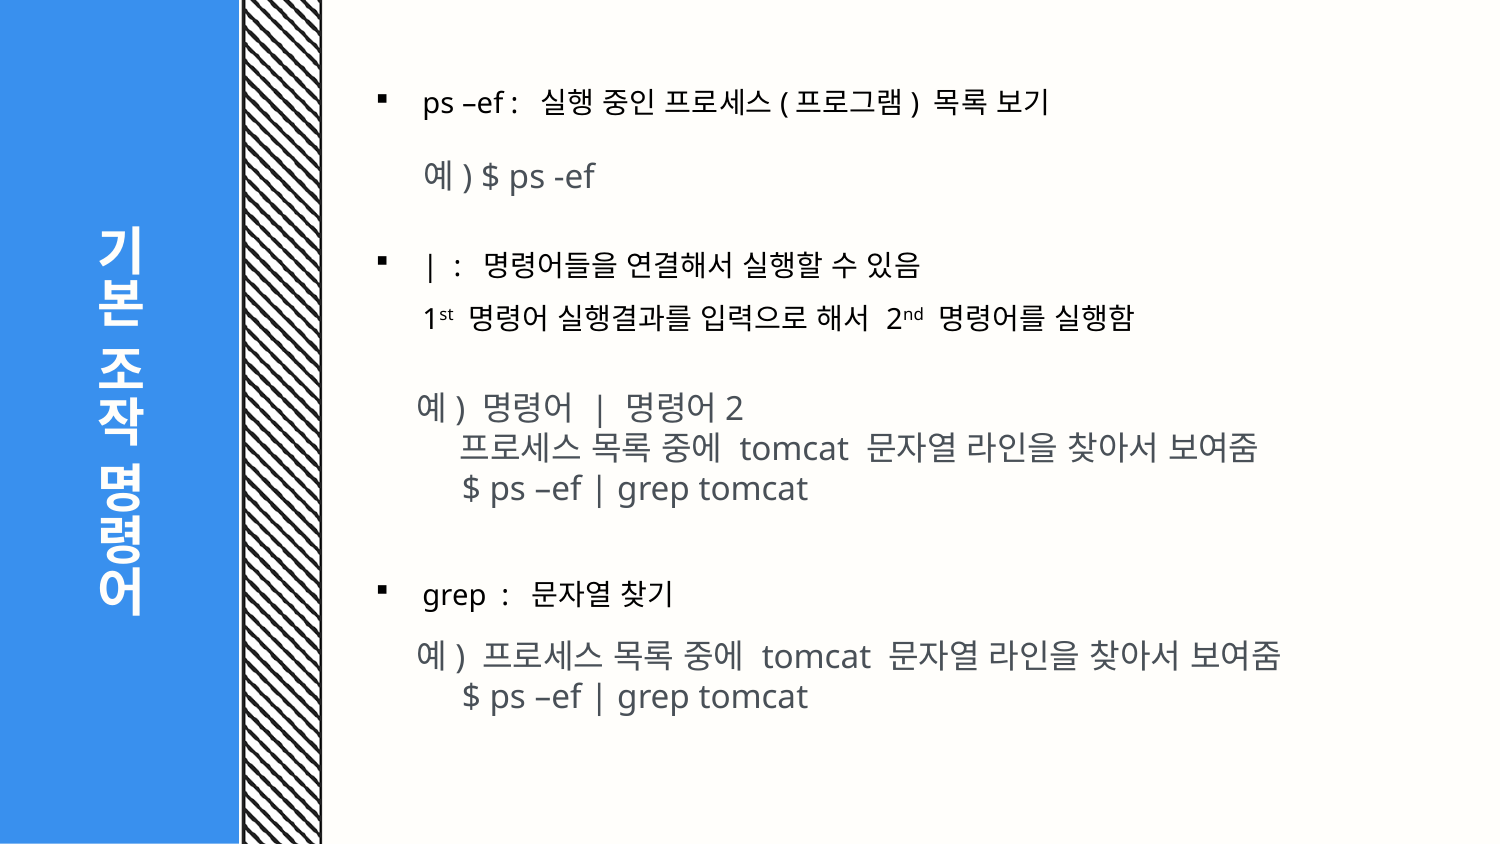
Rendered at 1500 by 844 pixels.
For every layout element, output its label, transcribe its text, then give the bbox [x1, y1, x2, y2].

title 기본 조작 명령어 [22, 15, 217, 828]
picture [240, 0, 323, 844]
text_box 예) 명령어 | 명령어2 프로세스 목록 중에 tomcat 문자열 라인을 찾아서 보여줌 $ ps –ef | grep tomcat [401, 379, 1454, 515]
text_box 예) $ ps -ef [408, 147, 1461, 203]
text_box | : 명령어들을 연결해서 실행할 수 있음 1st 명령어 실행결과를 입력으로 해서 2nd 명령어를 실행함 [360, 222, 1335, 343]
text_box ps –ef : 실행 중인 프로세스(프로그램) 목록 보기 [360, 59, 1335, 128]
text_box grep : 문자열 찾기 [360, 551, 1335, 619]
text_box 예) 프로세스 목록 중에 tomcat 문자열 라인을 찾아서 보여줌 $ ps –ef | grep tomcat [401, 627, 1454, 723]
